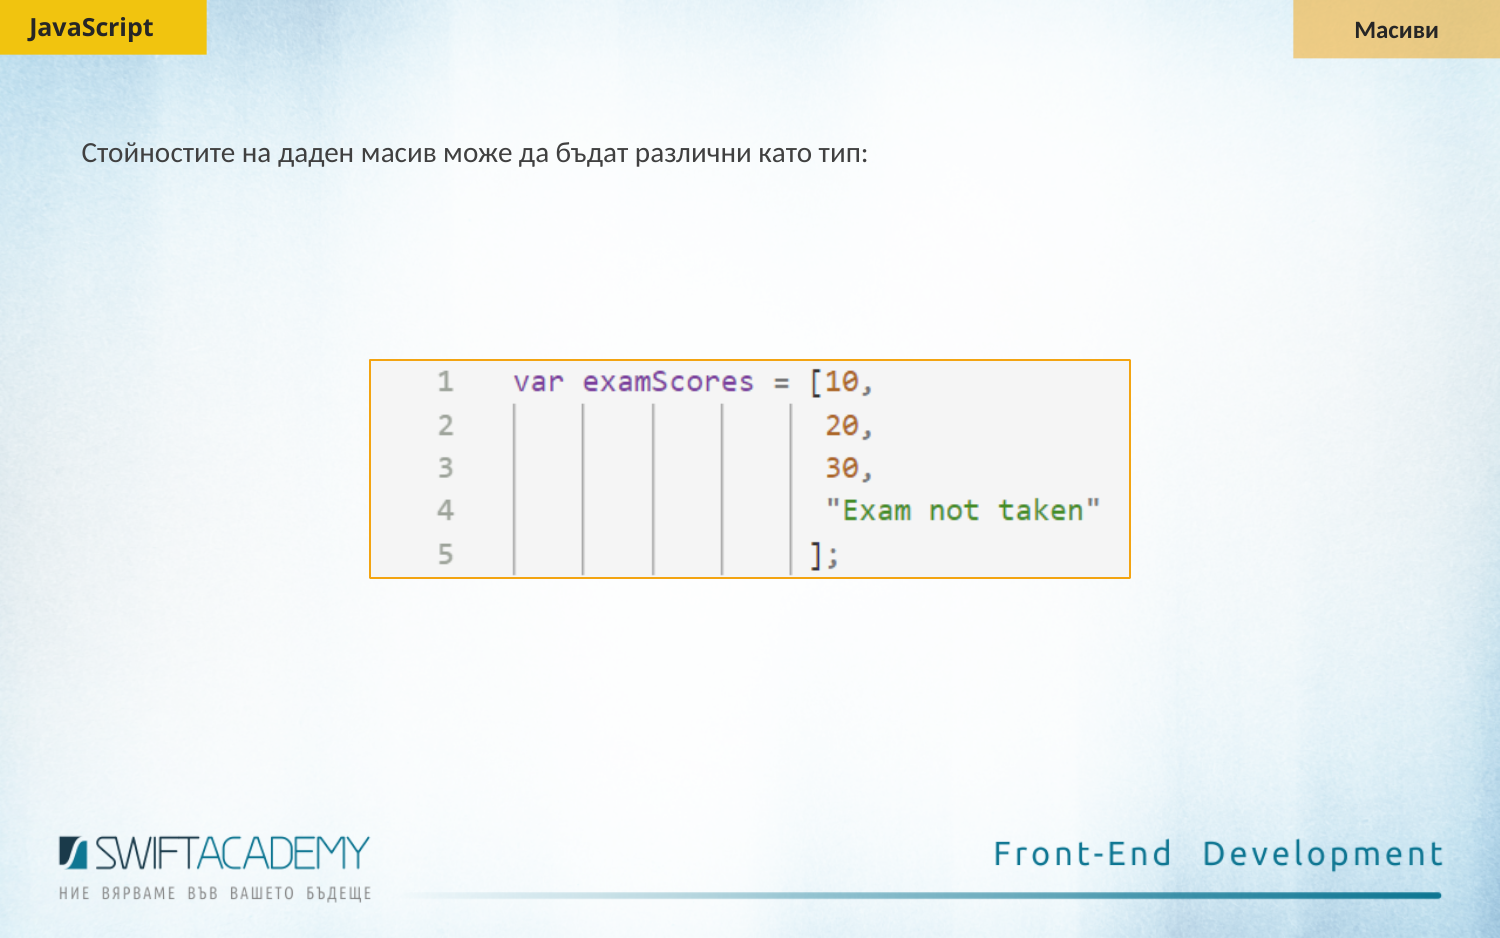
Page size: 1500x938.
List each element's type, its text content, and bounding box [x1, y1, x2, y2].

text_box [0, 0, 208, 56]
text_box JavaScript [14, 4, 198, 49]
text_box Масиви [1293, 6, 1500, 52]
text_box Стойностите на даден масив може да бъдат различни като тип: [66, 126, 1426, 176]
text_box [1292, 0, 1500, 59]
picture [0, 0, 1500, 938]
